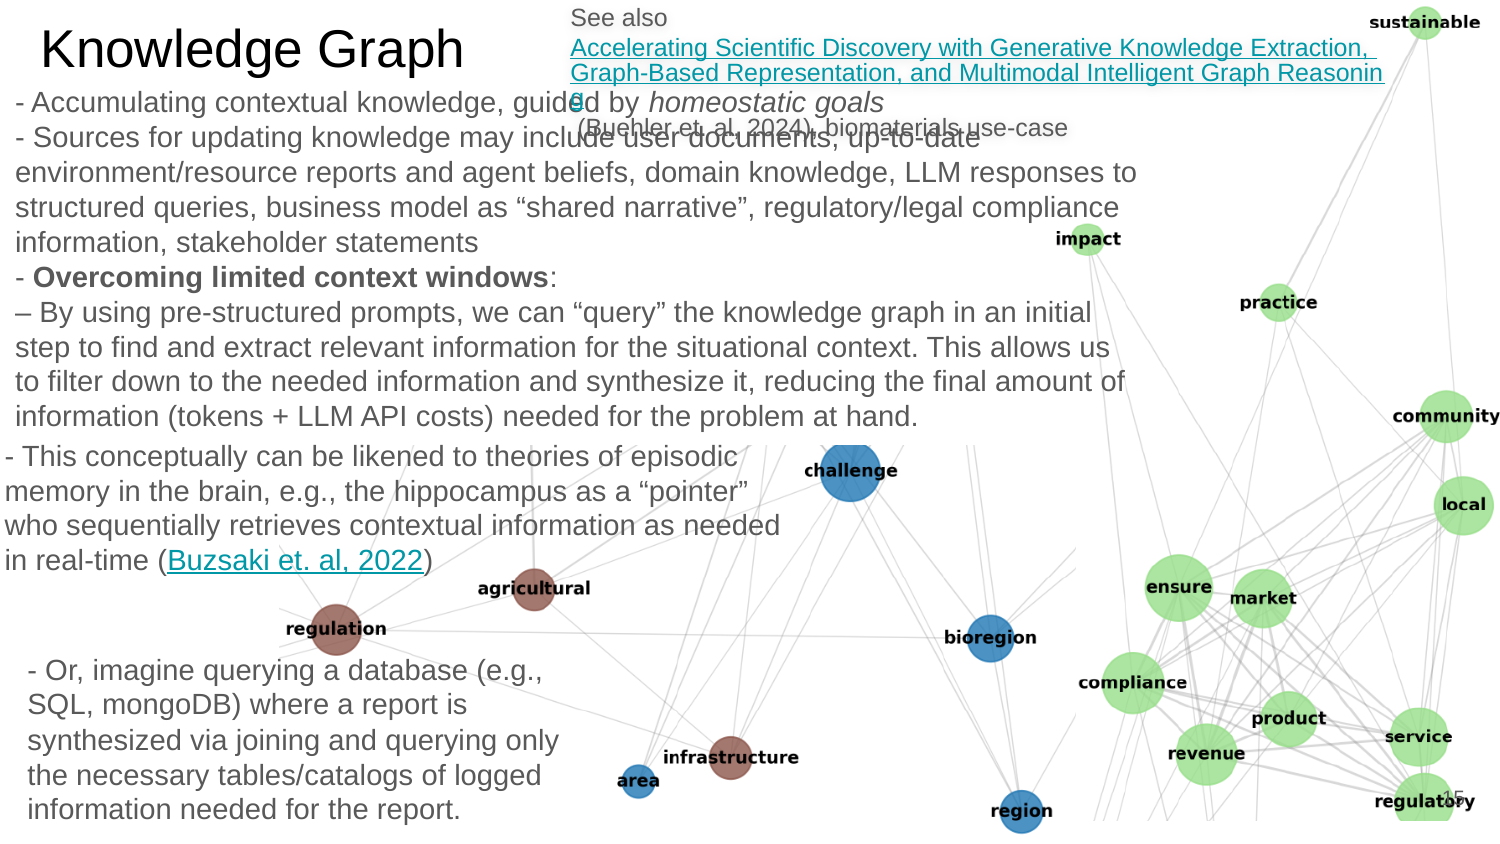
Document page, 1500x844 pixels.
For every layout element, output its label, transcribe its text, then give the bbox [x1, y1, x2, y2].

text_box - Or, imagine querying a database (e.g., SQL, mongoDB) where a report is synthesized via joining and querying only the necessary tables/catalogs of logged information needed for the report. [12, 635, 274, 841]
text_box - This conceptually can be likened to theories of episodic memory in the brain, e.g., the hippocampus as a “pointer” who sequentially retrieves contextual information as needed in real-time (Buzsaki et. al, 2022) [0, 421, 816, 592]
text_box See also Accelerating Scientific Discovery with Generative Knowledge Extraction, Graph-Based Representation, and Multimodal Intelligent Graph Reasoning (Buehler et. al, 2024), biomaterials use-case [555, 0, 1015, 107]
picture [279, 0, 1500, 844]
text_box - Accumulating contextual knowledge, guided by homeostatic goals - Sources for updating knowledge may include user documents, up-to-date environment/resource reports and agent beliefs, domain knowledge, LLM responses to structured queries, business model as “shared narrative”, regulatory/legal compliance information, stakeholder statements - Overcoming limited context windows: – By using pre-structured prompts, we can “query” the knowledge graph in an initial step to find and extract relevant information for the situational context. This allows us to filter down to the needed information and synthesize it, reducing the final amount of information (tokens + LLM API costs) needed for the problem at hand. [0, 68, 1012, 443]
title Knowledge Graph [25, 0, 550, 68]
